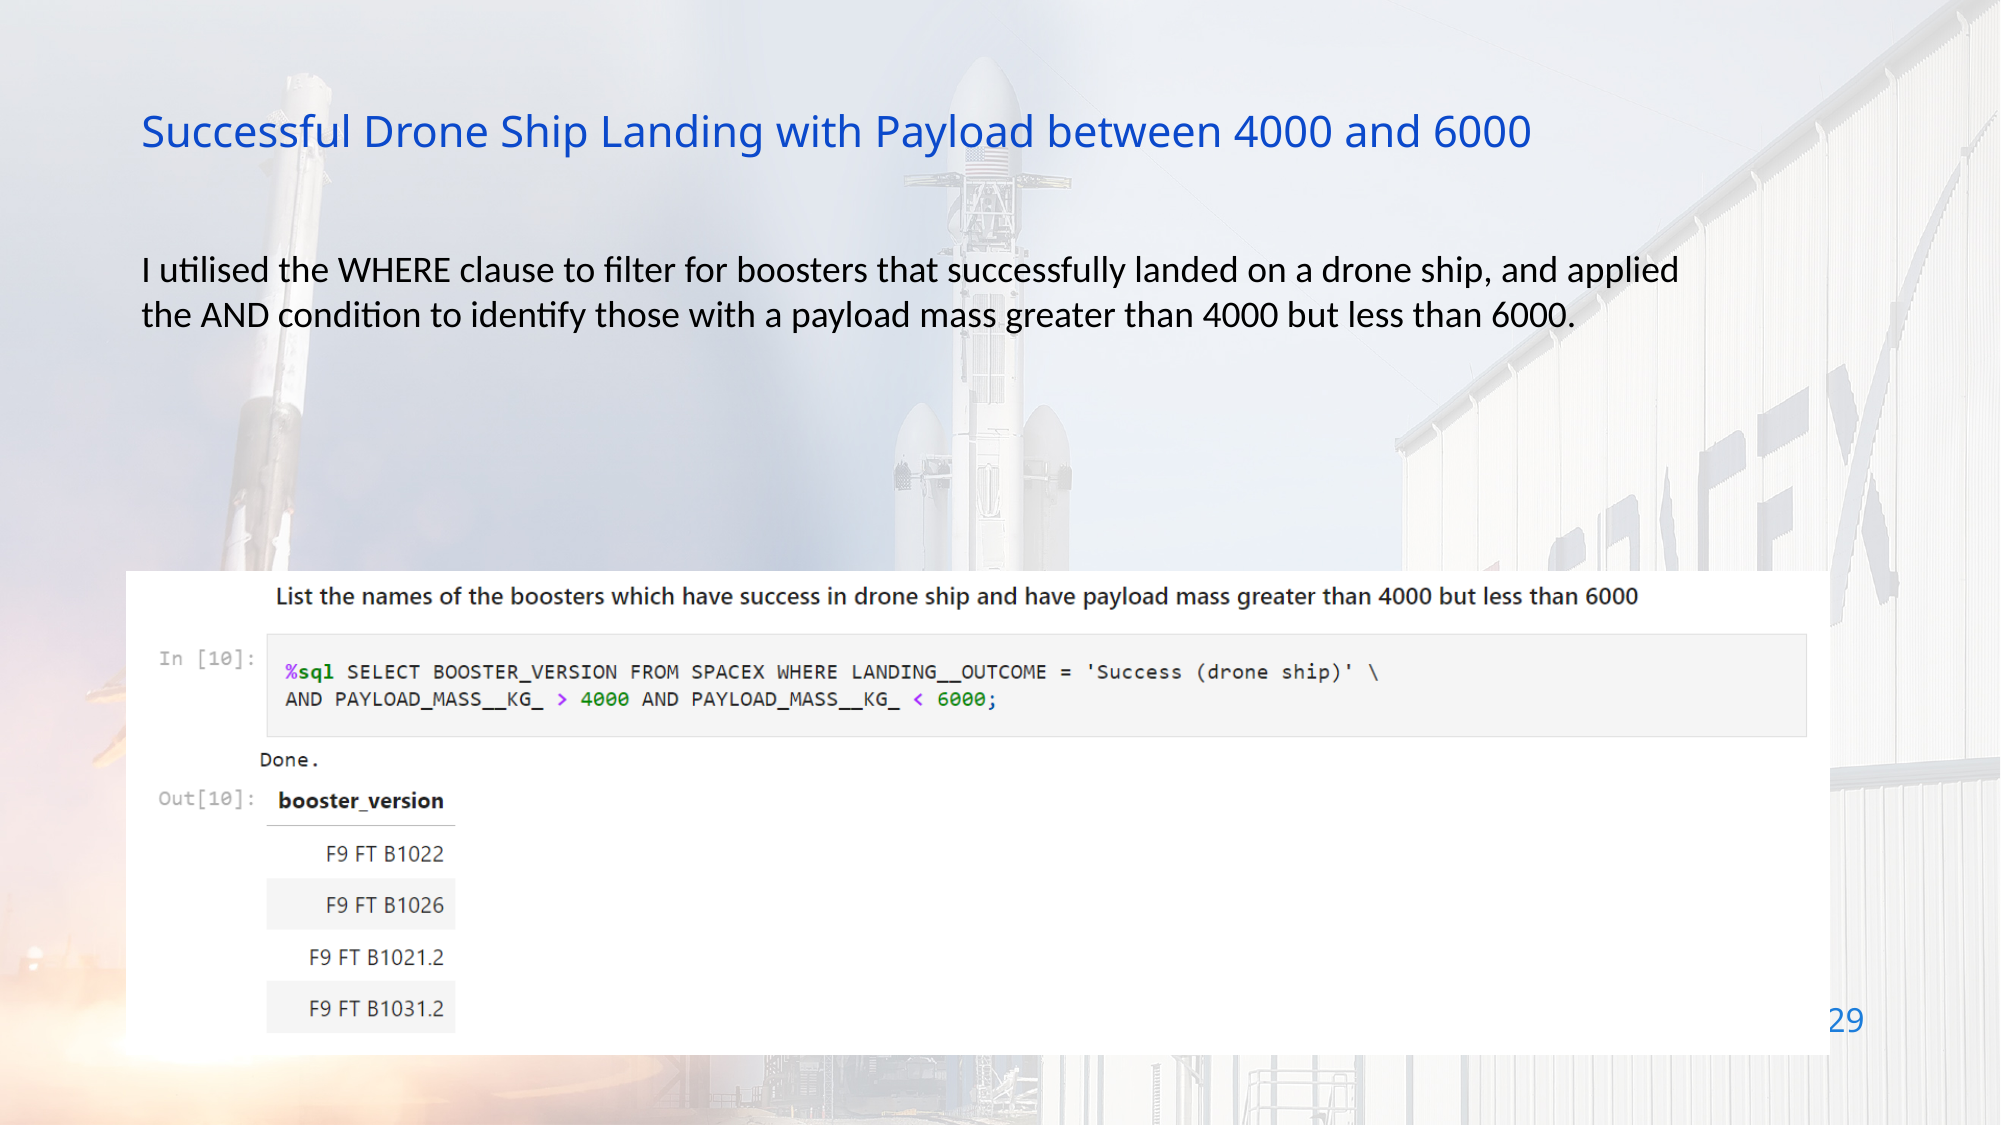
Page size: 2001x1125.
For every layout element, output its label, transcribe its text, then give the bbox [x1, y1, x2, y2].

text_box Successful Drone Ship Landing with Payload between 4000 and 6000 [126, 88, 1852, 179]
slide_number 29 [1830, 988, 1880, 1055]
picture [0, 0, 2001, 1125]
list I utilised the WHERE clause to filter for boosters that successfully landed on a drone ship, and applied the AND condition to identify those with a payload mass greater than 4000 but less than 6000. [126, 237, 1725, 571]
